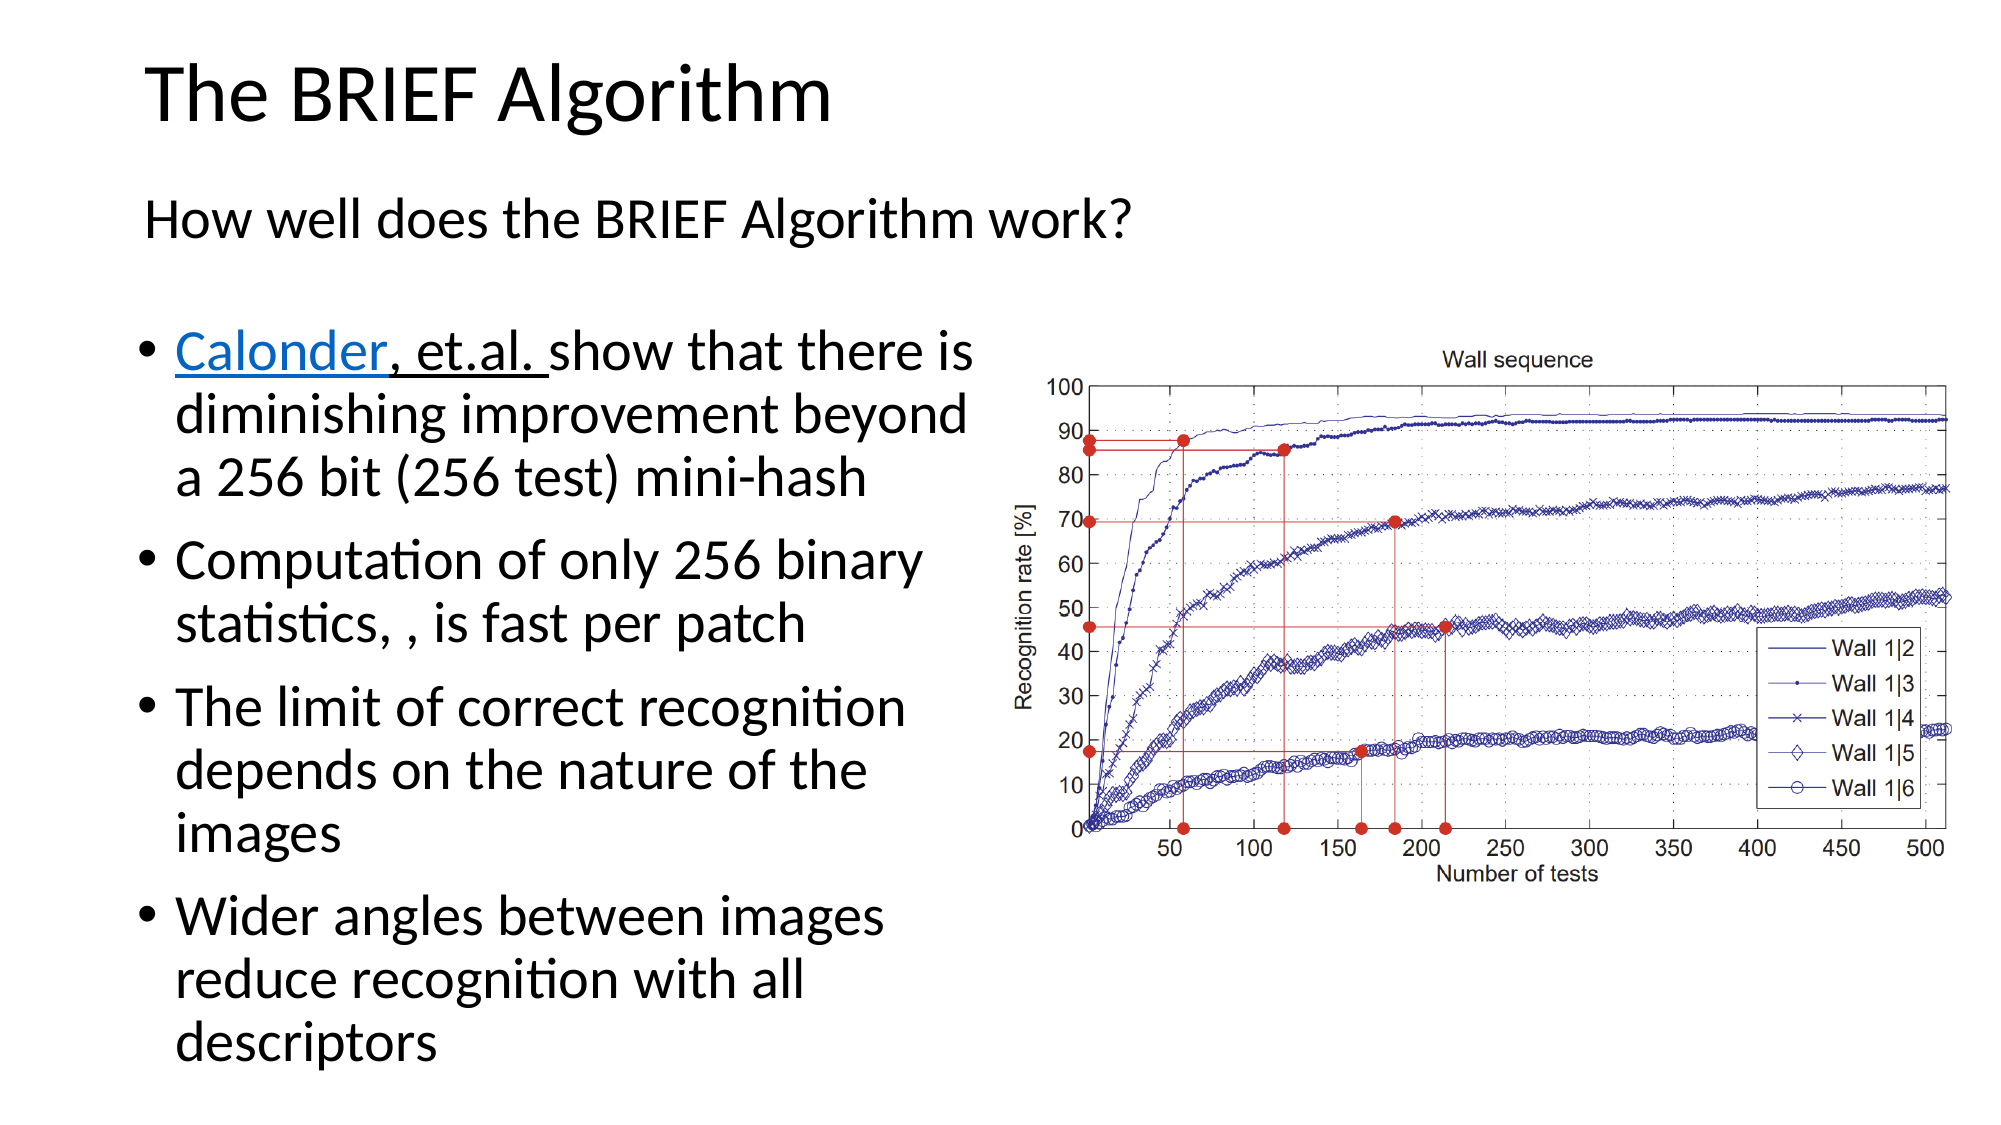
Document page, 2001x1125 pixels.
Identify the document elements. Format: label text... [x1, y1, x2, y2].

title The BRIEF Algorithm [129, 22, 1855, 166]
list How well does the BRIEF Algorithm work? [129, 180, 1871, 290]
picture [999, 345, 1957, 901]
